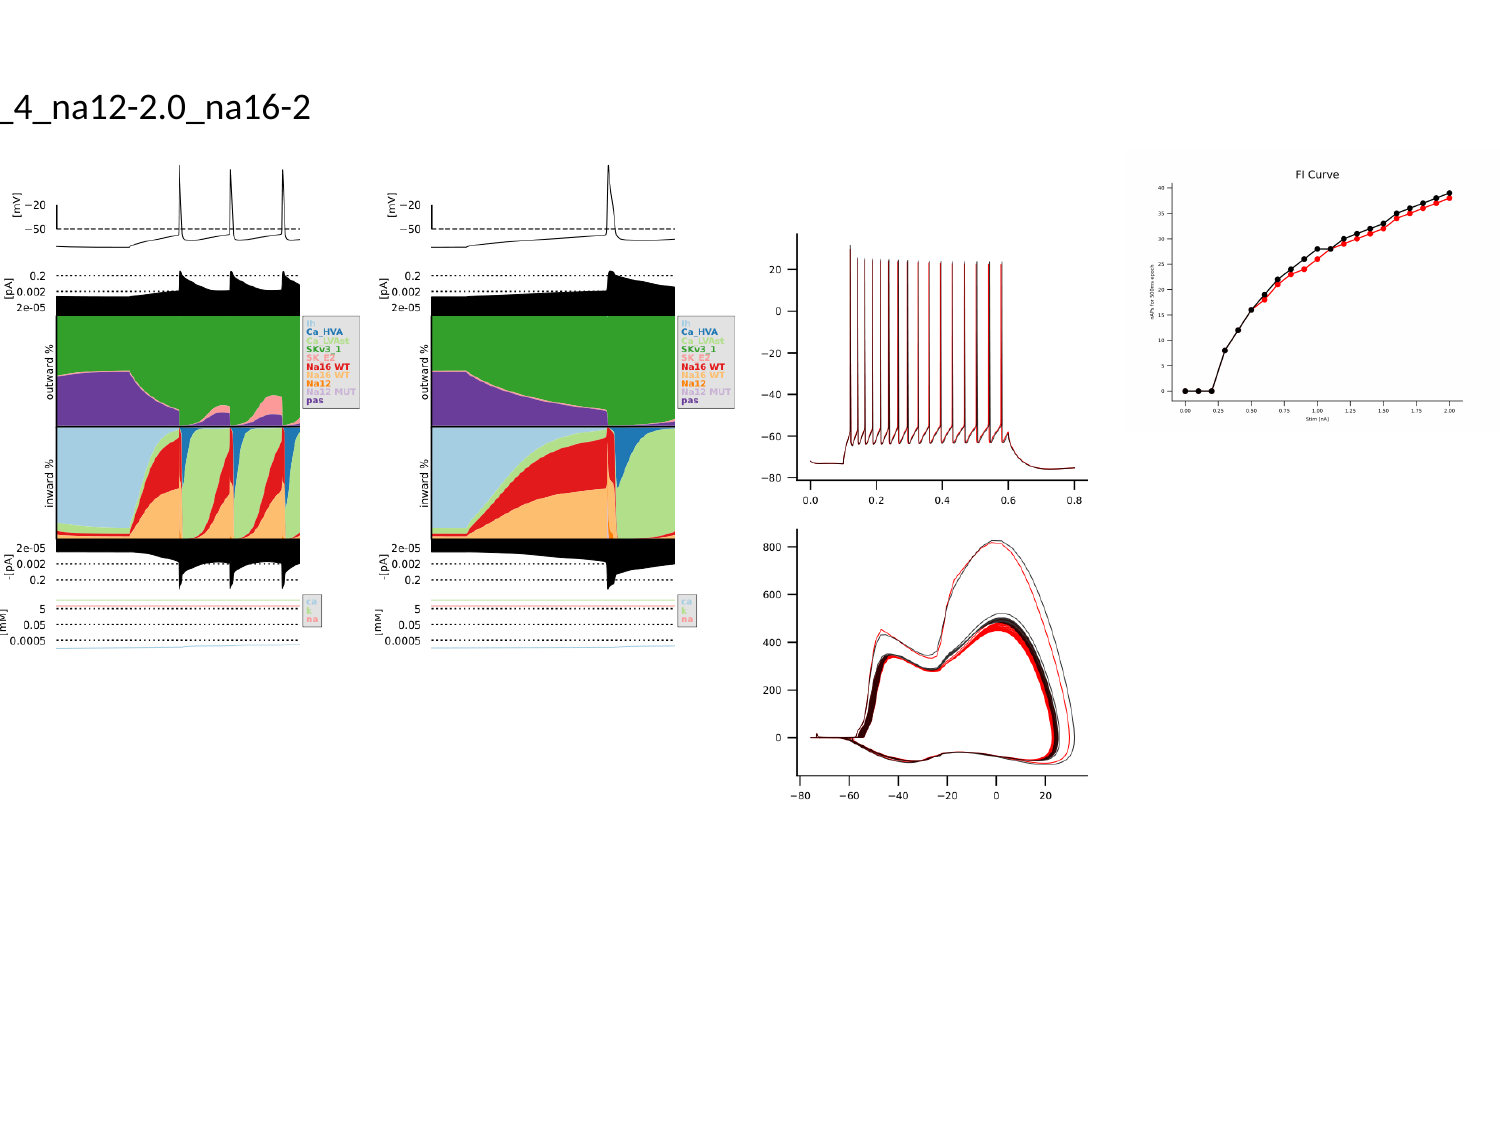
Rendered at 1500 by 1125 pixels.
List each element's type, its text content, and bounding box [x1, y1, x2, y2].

text_box mut9_4_na12-2.0_na16-2 [0, 74, 326, 135]
picture [0, 149, 1500, 853]
